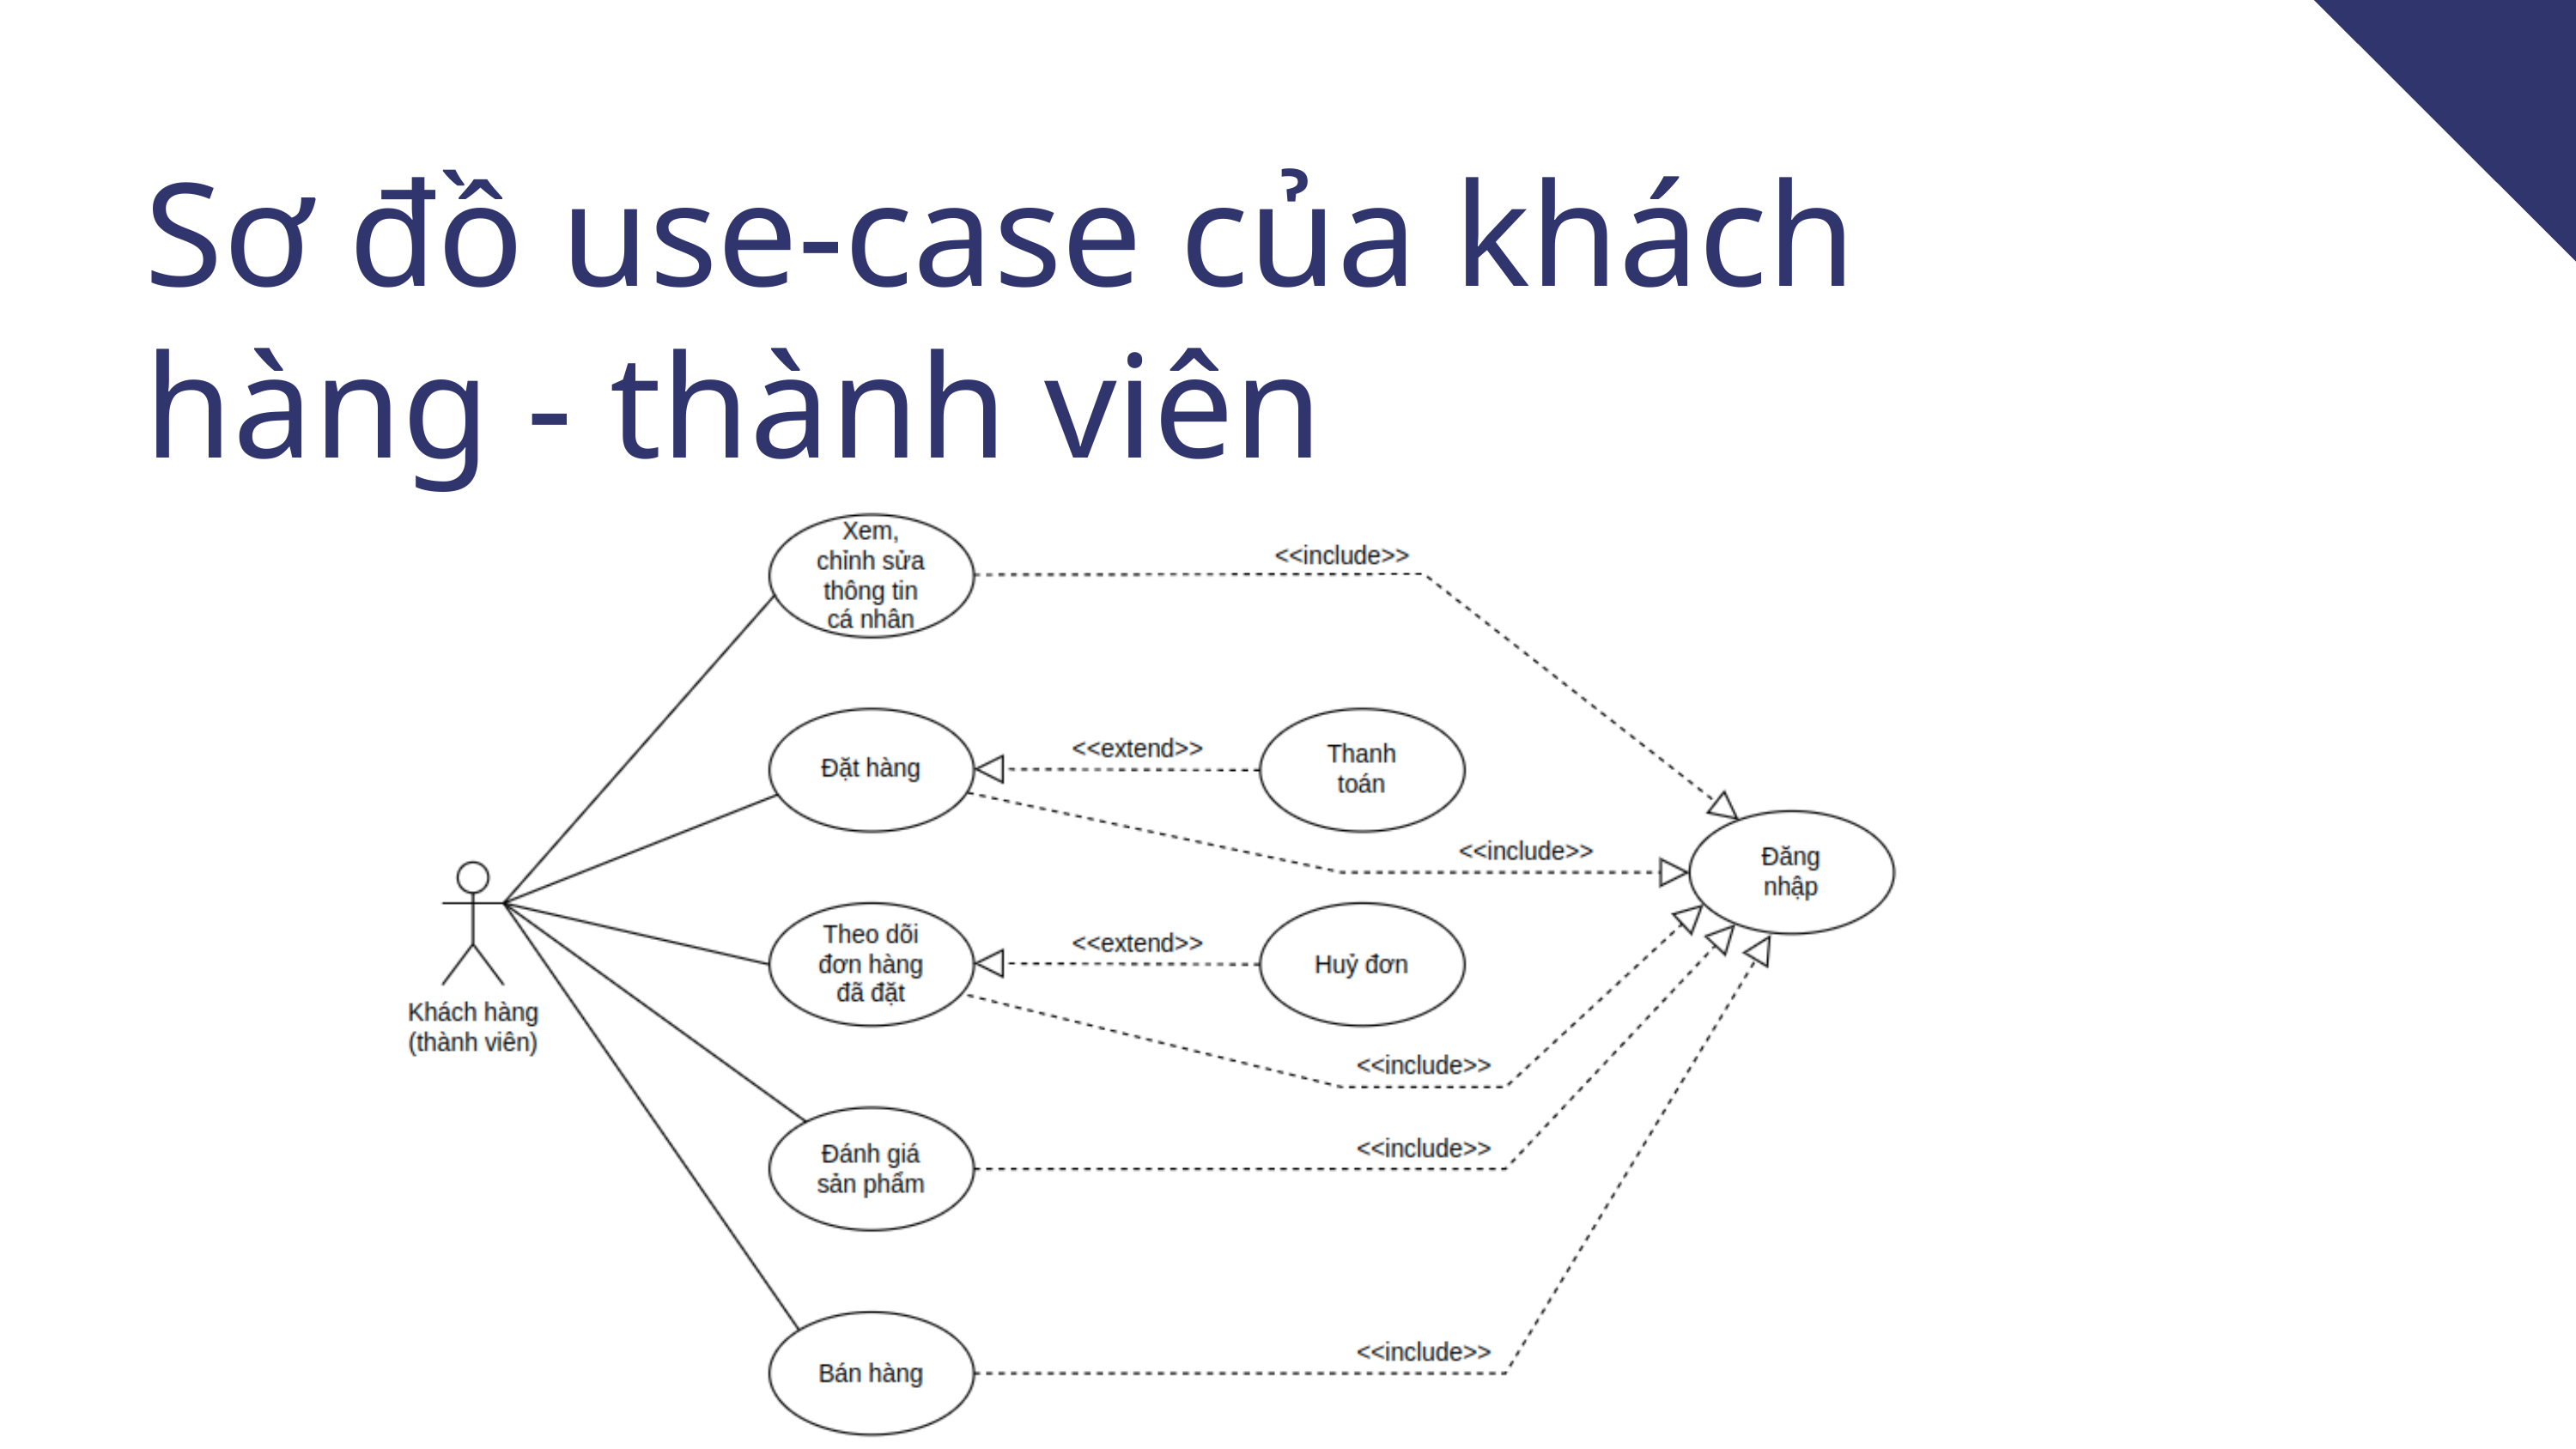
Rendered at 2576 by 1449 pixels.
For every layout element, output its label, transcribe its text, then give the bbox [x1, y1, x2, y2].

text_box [2313, 0, 2576, 262]
text_box Sơ đồ use-case của khách hàng - thành viên [144, 143, 2144, 488]
picture [266, 428, 2022, 1449]
